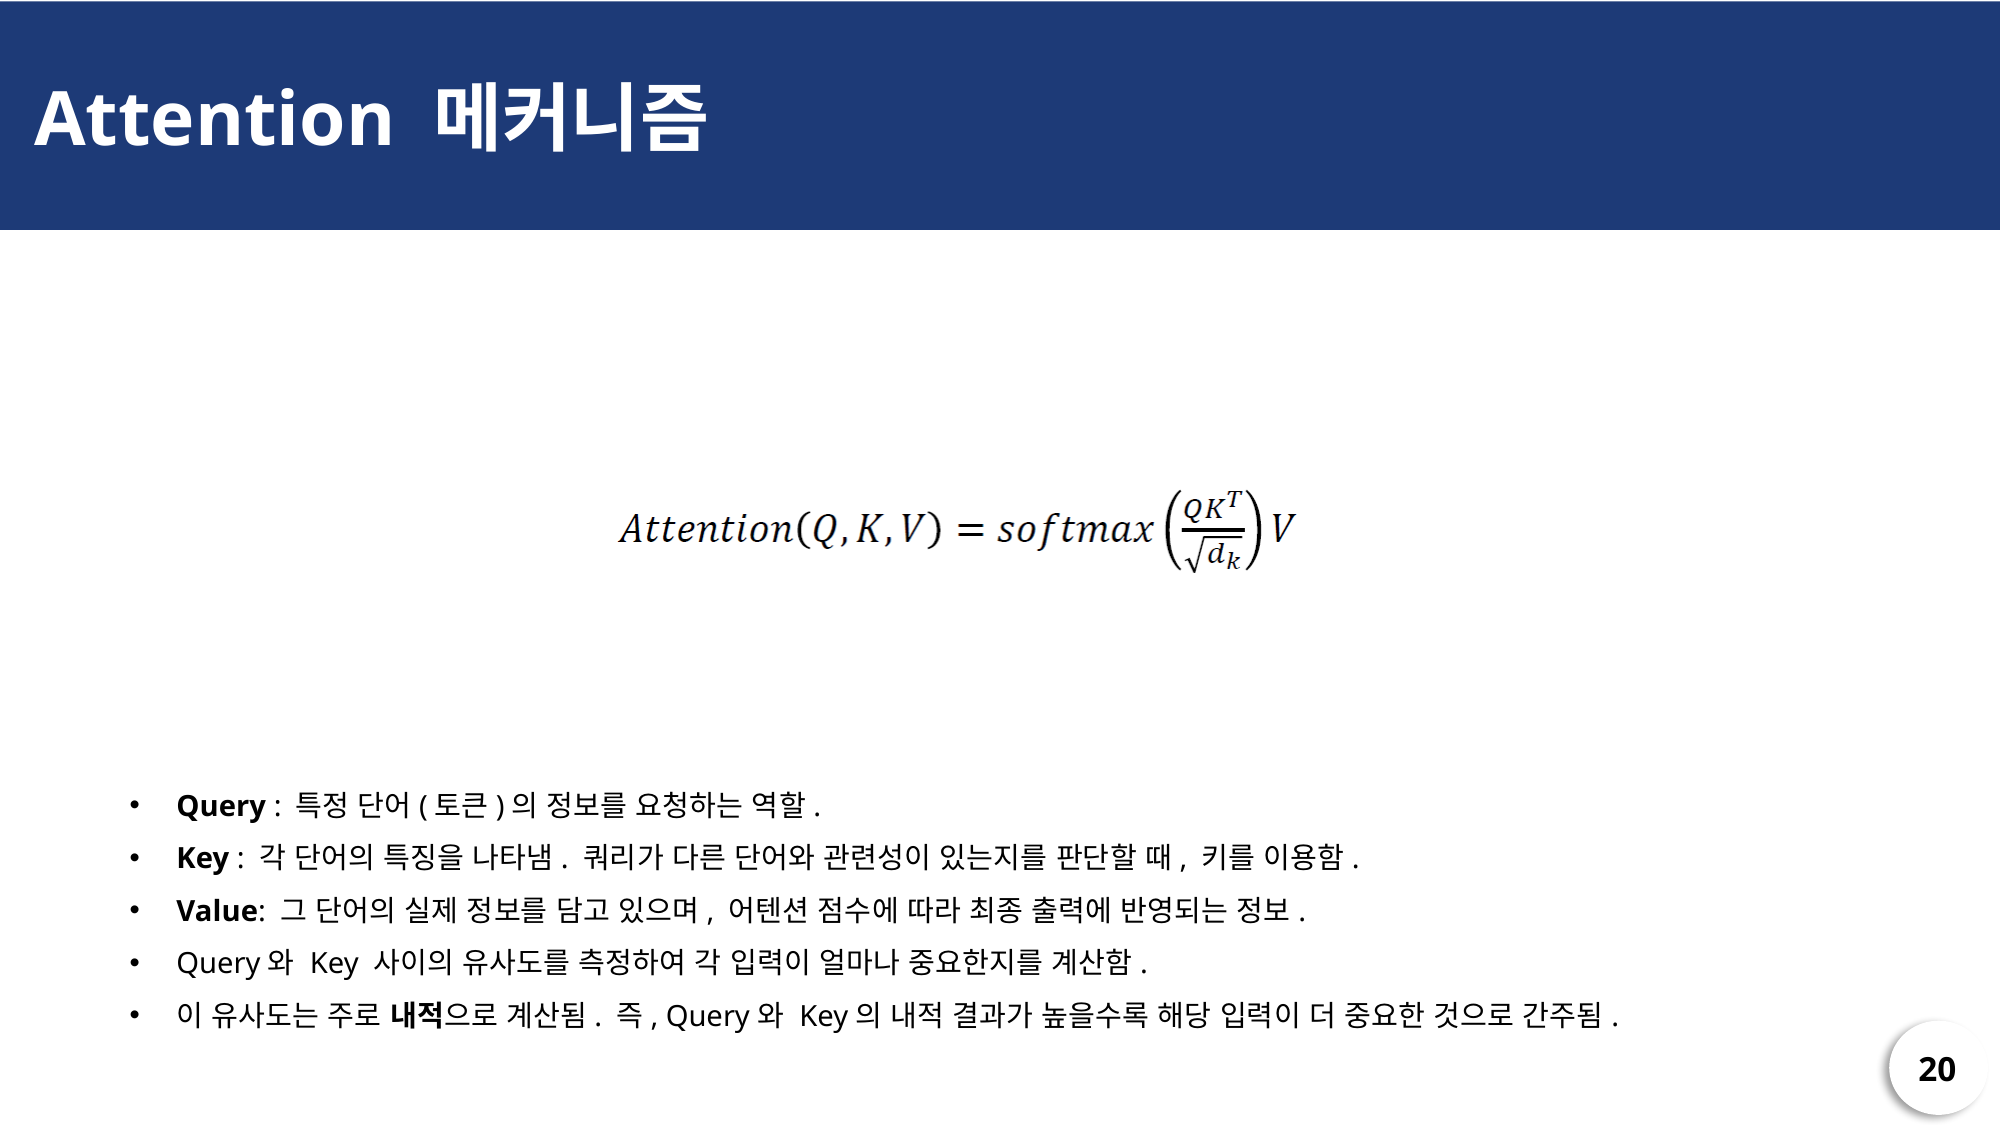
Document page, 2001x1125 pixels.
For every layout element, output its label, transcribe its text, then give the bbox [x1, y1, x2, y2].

text_box 20 [1888, 1019, 1990, 1116]
text_box Attention 메커니즘 [0, 0, 2000, 231]
text_box Query : 특정 단어(토큰)의 정보를 요청하는 역할. Key : 각 단어의 특징을 나타냄. 쿼리가 다른 단어와 관련성이 있는지를 판단할 때, 키를 이용함. Value: 그 단어의 실제 정보를 담고 있으며, 어텐션 점수에 따라 최종 출력에 반영되는 정보. Query와 Key 사이의 유사도를 측정하여 각 입력이 얼마나 중요한지를 계산함. 이 유사도는 주로 내적으로 계산됨. 즉, Query와 Key의 내적 결과가 높을수록 해당 입력이 더 중요한 것으로 간주됨. [114, 762, 2000, 1040]
picture [613, 465, 1328, 593]
